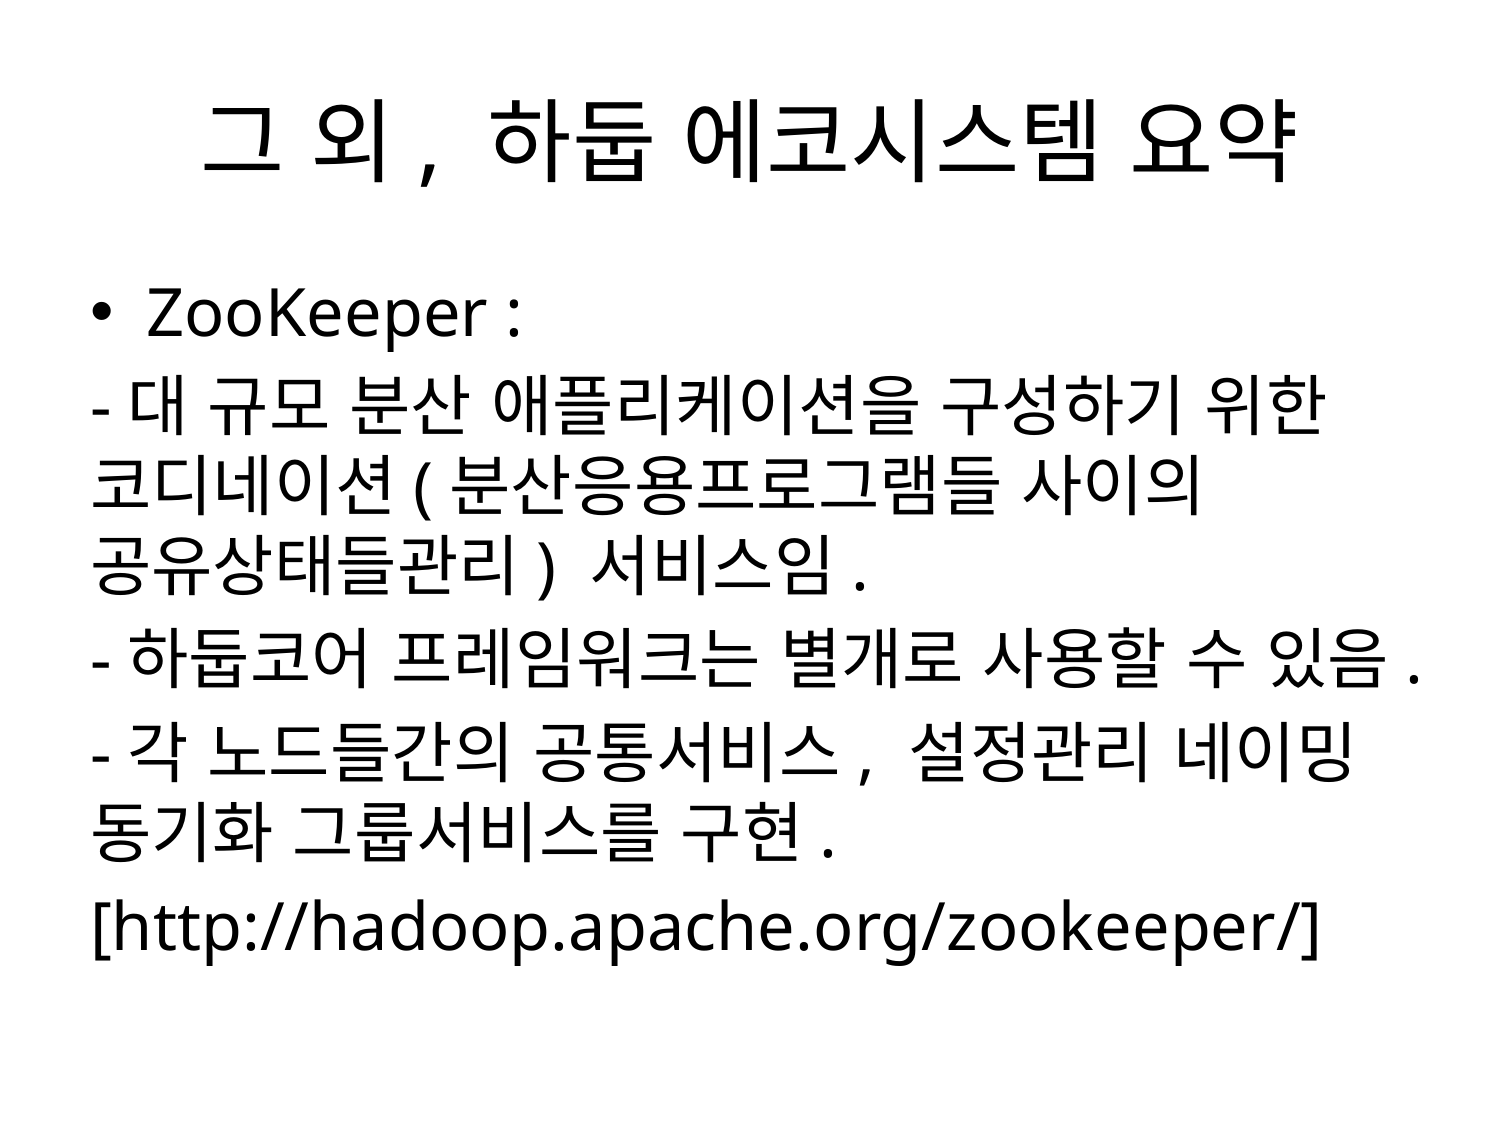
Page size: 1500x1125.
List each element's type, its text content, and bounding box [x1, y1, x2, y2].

list ZooKeeper : -대 규모 분산 애플리케이션을 구성하기 위한 코디네이션(분산응용프로그램들 사이의 공유상태들관리) 서비스임. -하둡코어 프레임워크는 별개로 사용할 수 있음. -각 노드들간의 공통서비스, 설정관리 네이밍 동기화 그룹서비스를 구현. [http://hadoop.apache.org/zookeeper/] [75, 262, 1425, 1005]
title 그 외, 하둡 에코시스템 요약 [75, 45, 1425, 233]
